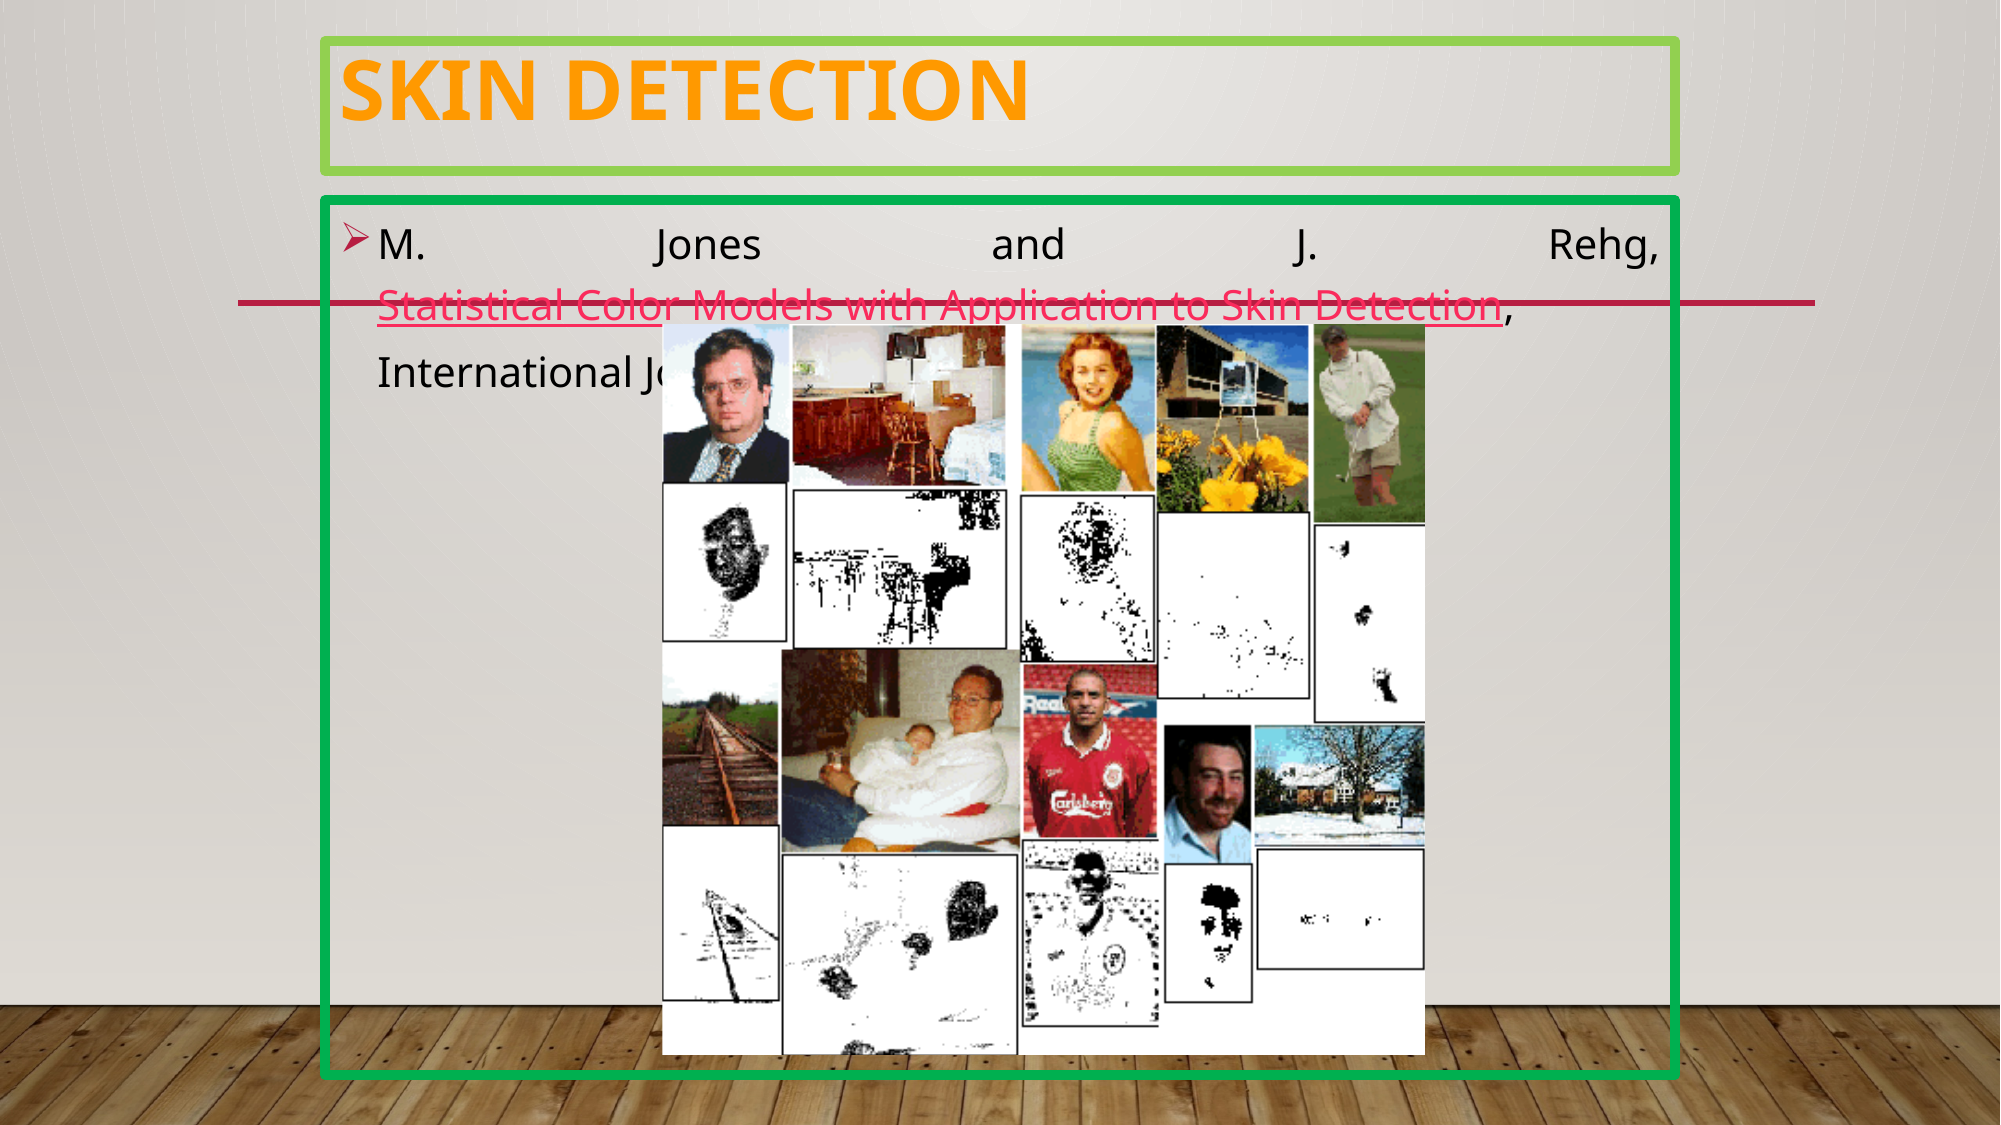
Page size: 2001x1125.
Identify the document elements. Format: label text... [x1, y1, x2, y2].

list M. Jones and J. Rehg, Statistical Color Models with Application to Skin Detection, International Journal of Computer Vision, 2002 [324, 200, 1675, 1075]
title Skin detection [324, 41, 1675, 172]
picture [662, 324, 1426, 1055]
picture [0, 1005, 2000, 1125]
